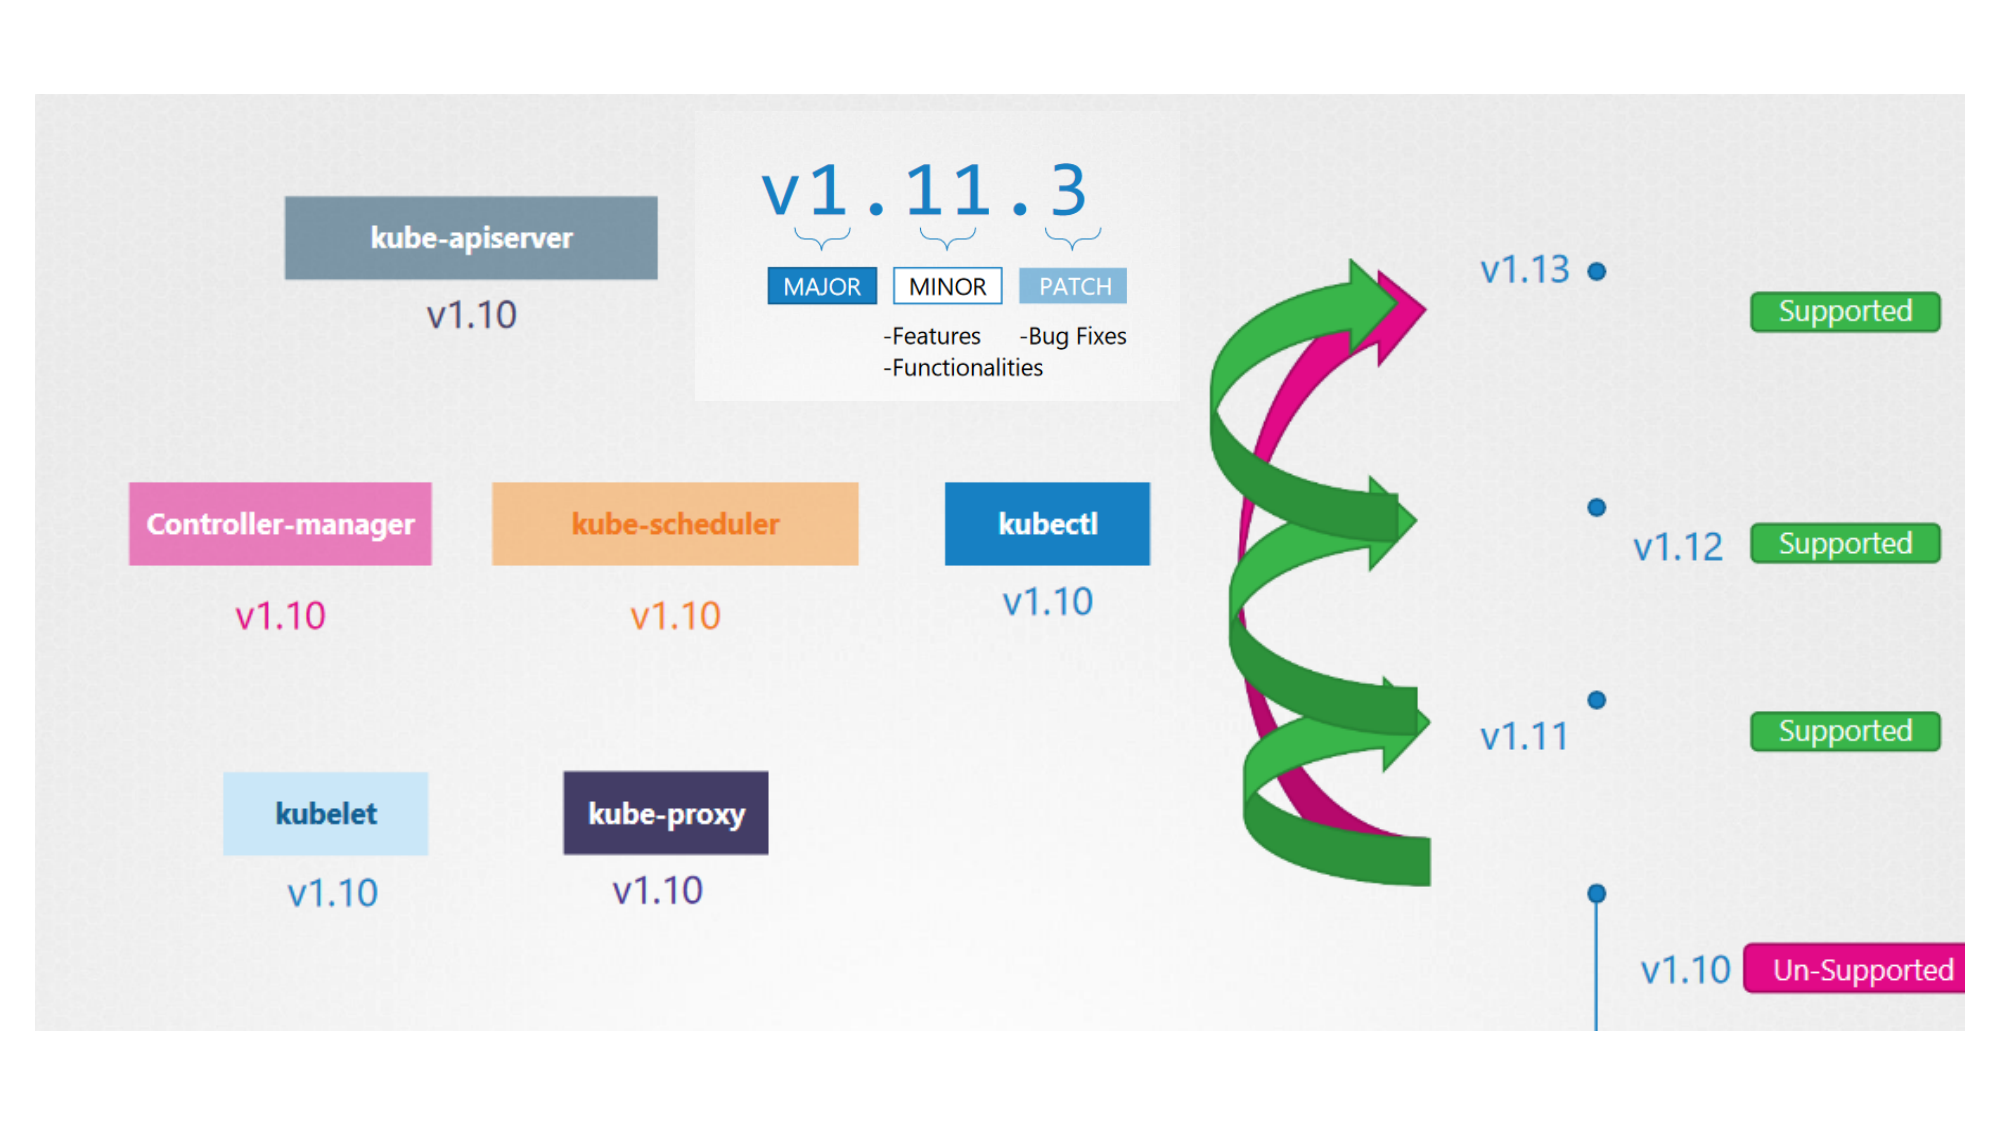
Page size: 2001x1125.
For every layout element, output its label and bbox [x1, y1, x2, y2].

list [35, 94, 1965, 1031]
picture [695, 111, 1180, 401]
